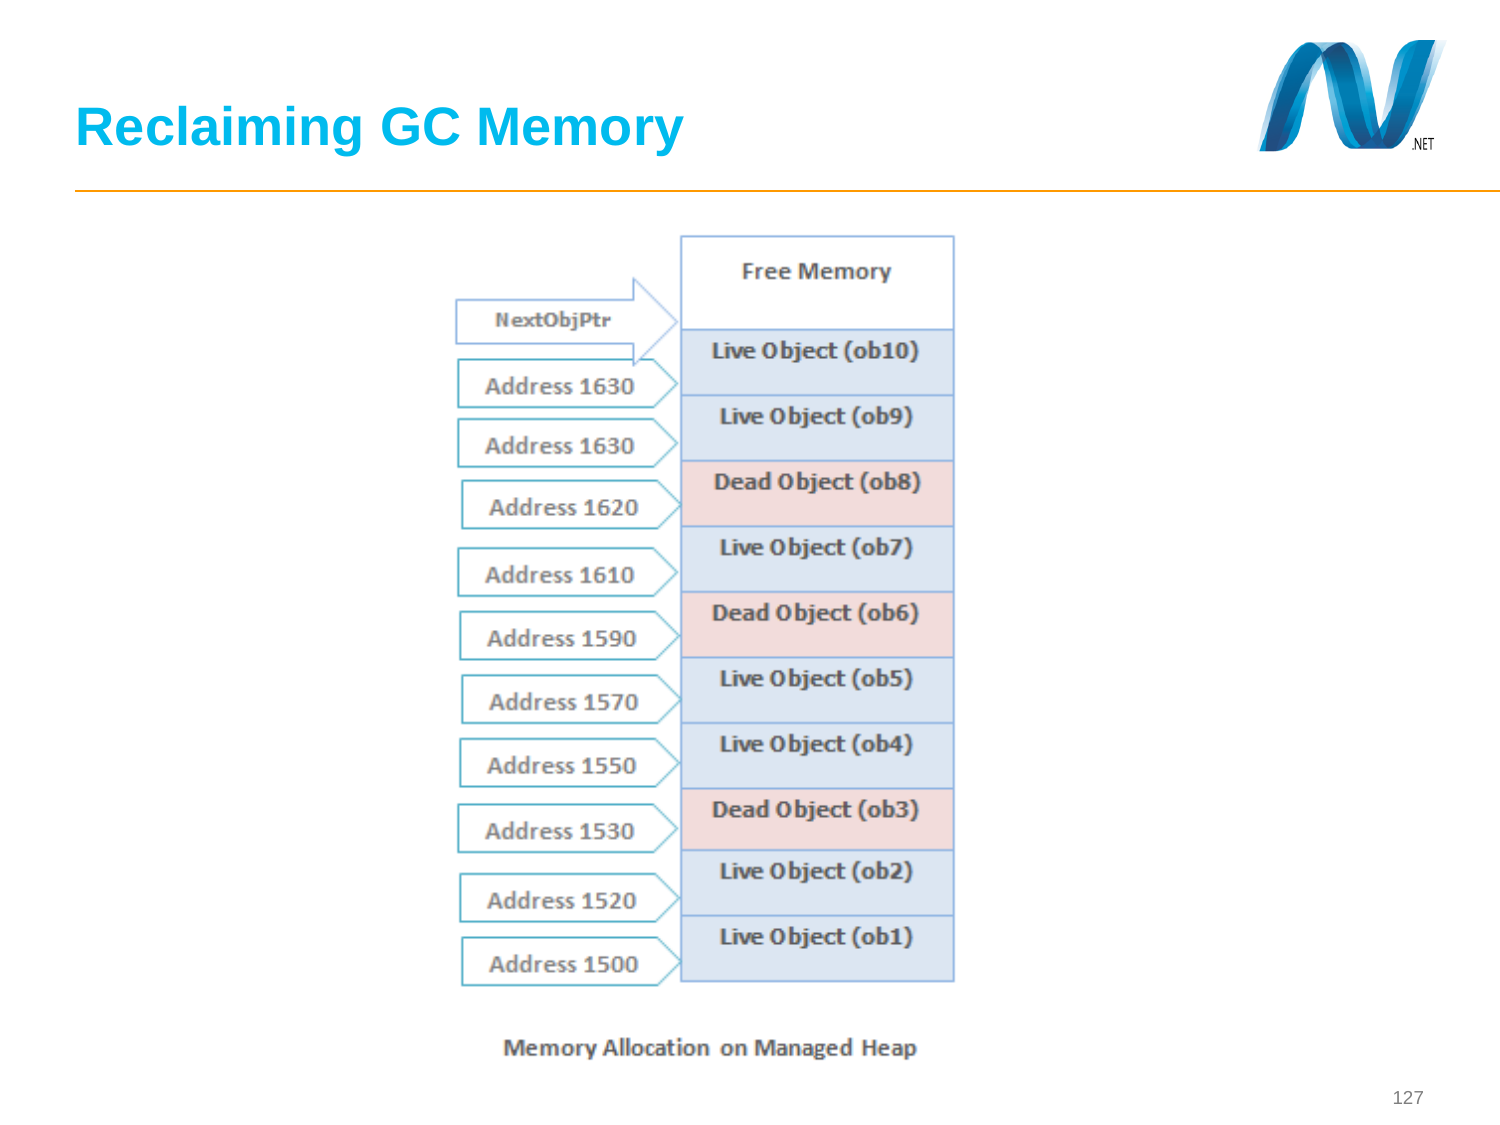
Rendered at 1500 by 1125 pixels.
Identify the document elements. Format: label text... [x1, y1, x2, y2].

title Reclaiming GC Memory [75, 27, 1422, 157]
picture [1253, 26, 1450, 177]
picture [418, 212, 1007, 1084]
